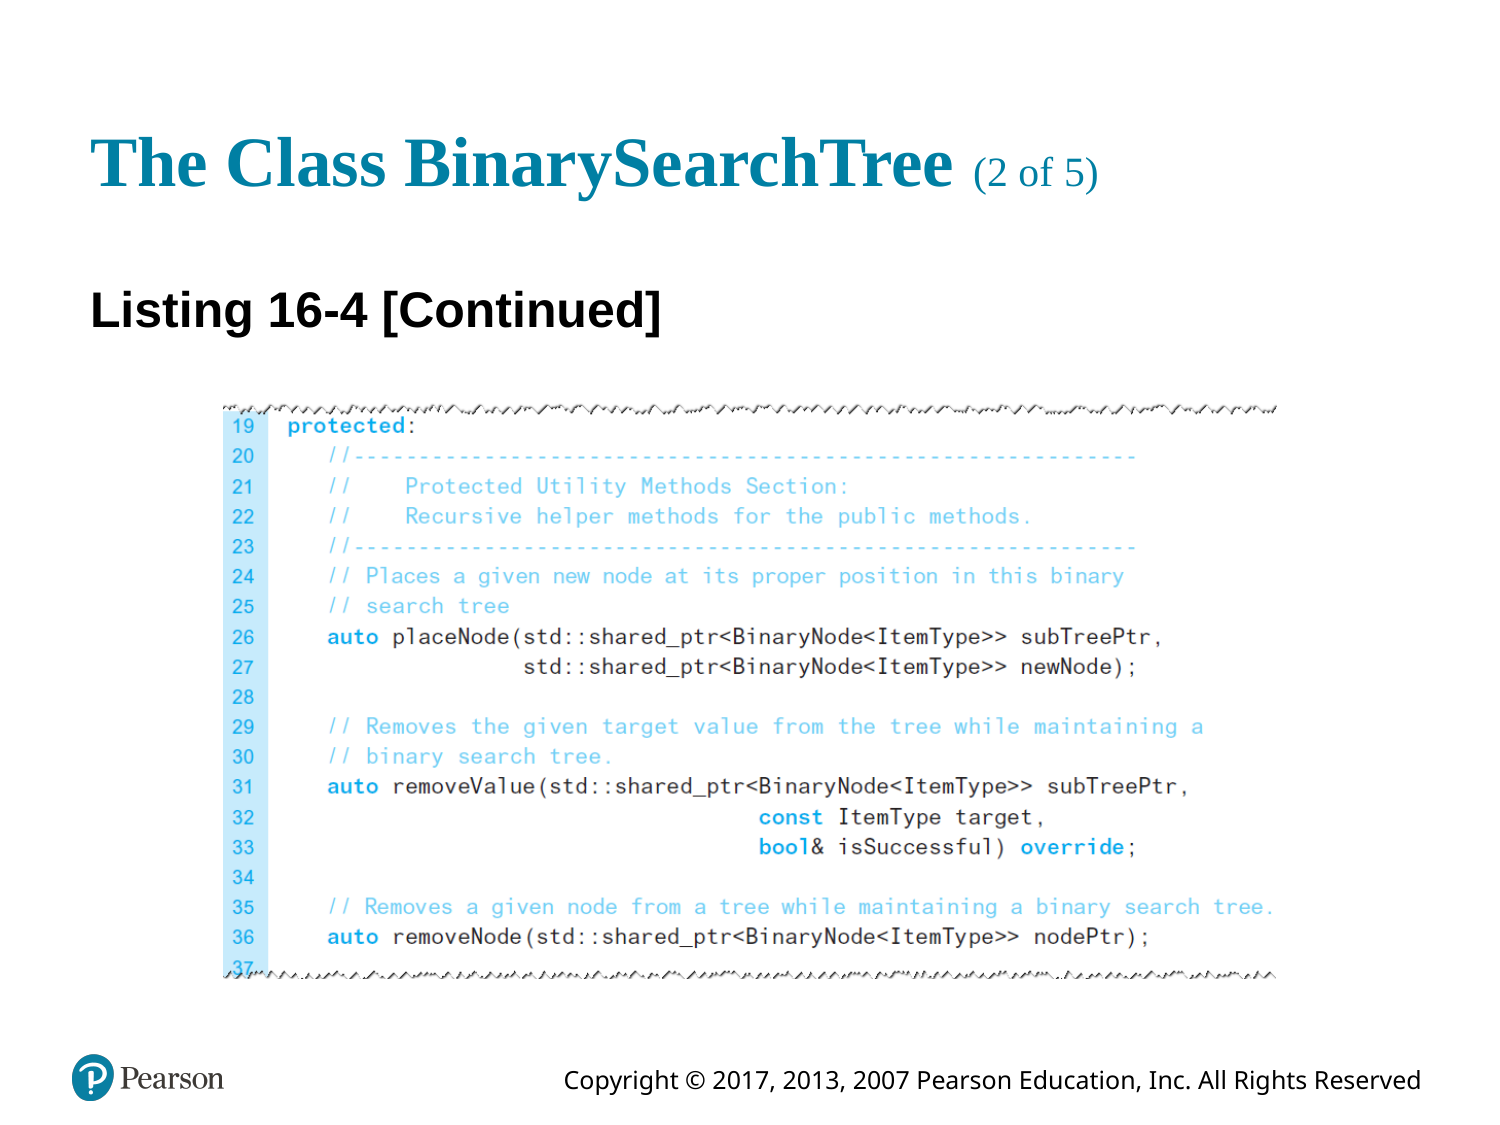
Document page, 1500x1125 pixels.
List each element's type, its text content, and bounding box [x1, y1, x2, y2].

list Listing 16-4 [Continued] [75, 262, 1425, 357]
picture [98, 1054, 224, 1101]
picture [72, 1087, 83, 1101]
title The Class BinarySearchTree (2 of 5) [75, 35, 1425, 216]
picture [72, 1054, 88, 1070]
picture [80, 1063, 106, 1088]
picture [222, 403, 1278, 979]
